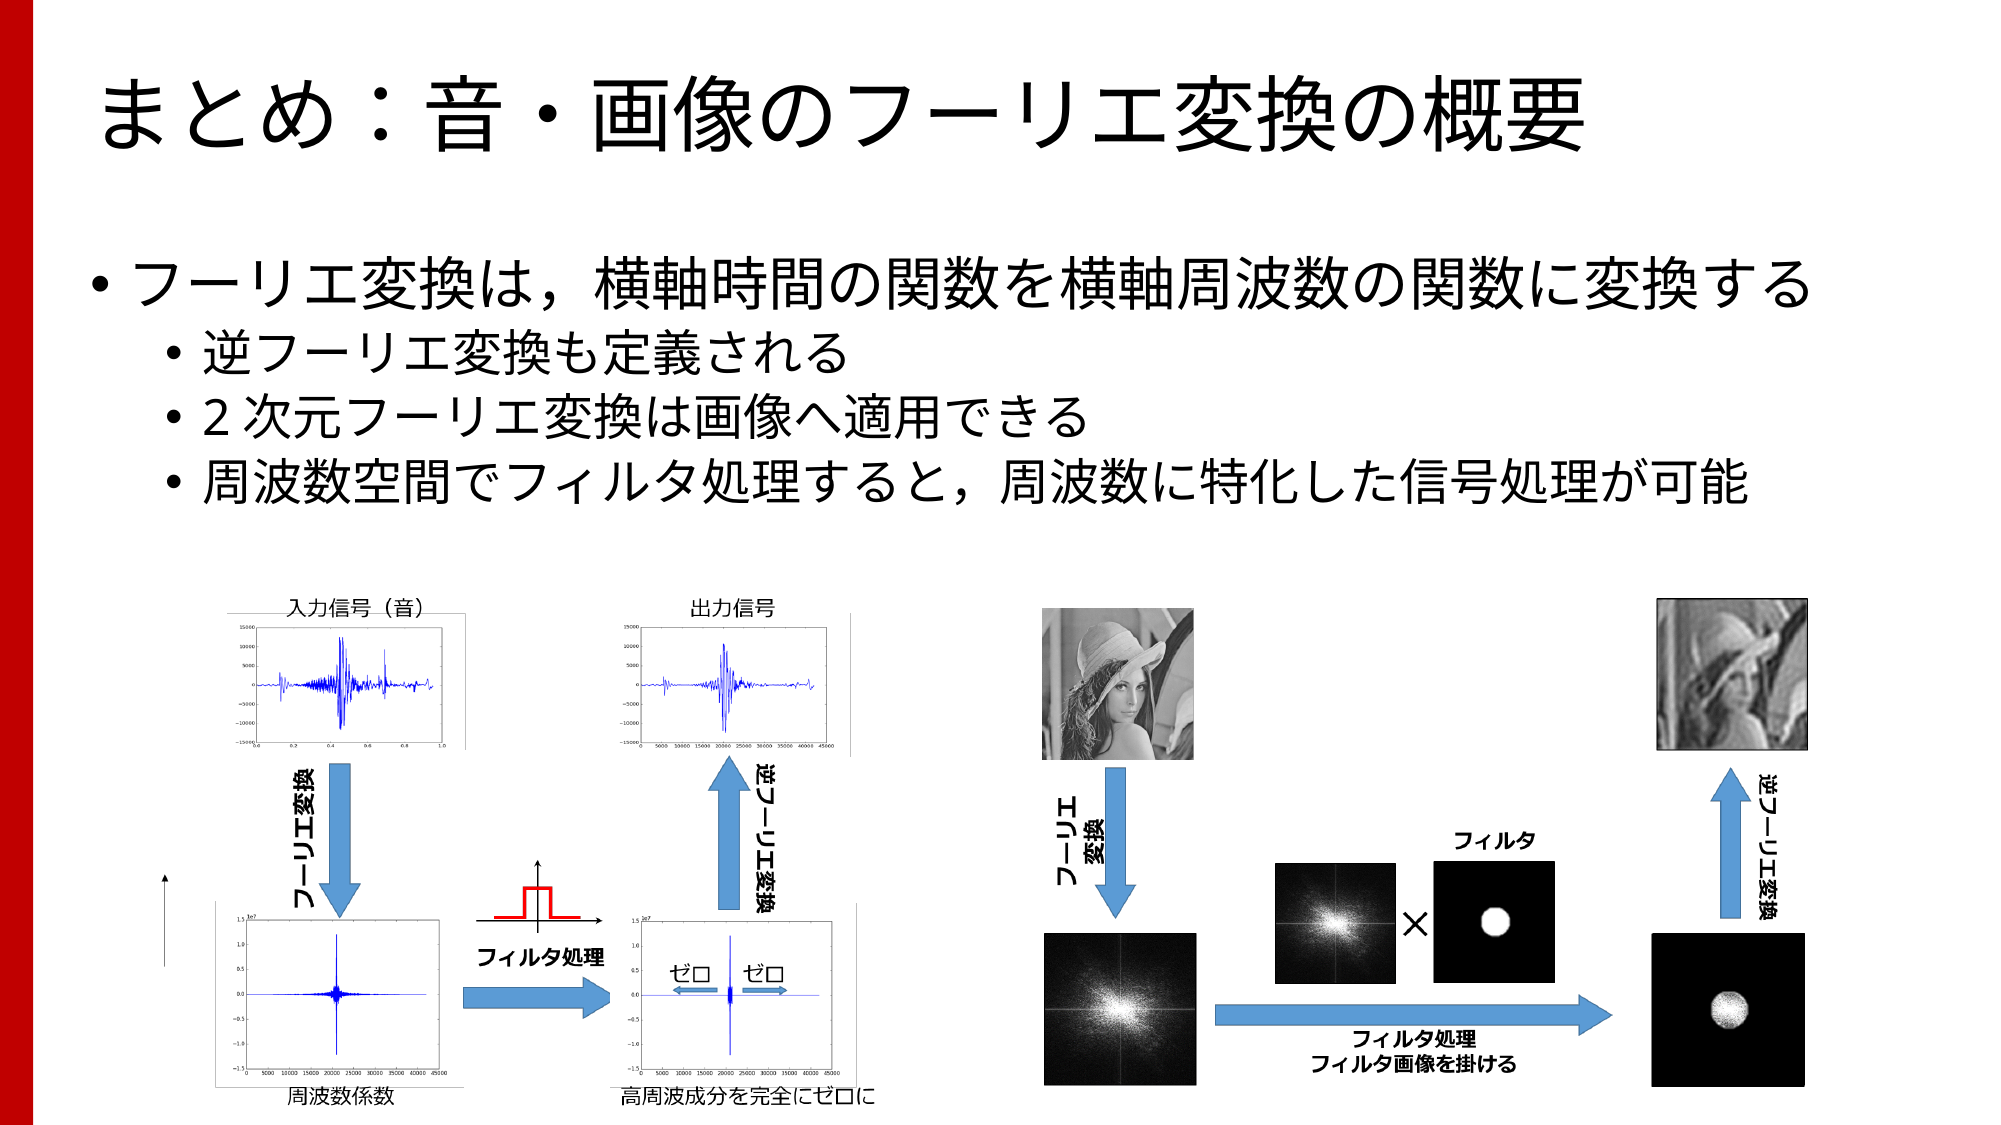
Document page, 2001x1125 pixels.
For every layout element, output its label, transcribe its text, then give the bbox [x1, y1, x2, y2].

list フーリエ変換は，横軸時間の関数を横軸周波数の関数に変換する 逆フーリエ変換も定義される 2次元フーリエ変換は画像へ適用できる 周波数空間でフィルタ処理すると，周波数に特化した信号処理が可能 [75, 247, 1958, 536]
picture [1041, 598, 1808, 1092]
picture [157, 591, 889, 1125]
title まとめ：音・画像のフーリエ変換の概要 [75, 58, 1958, 179]
